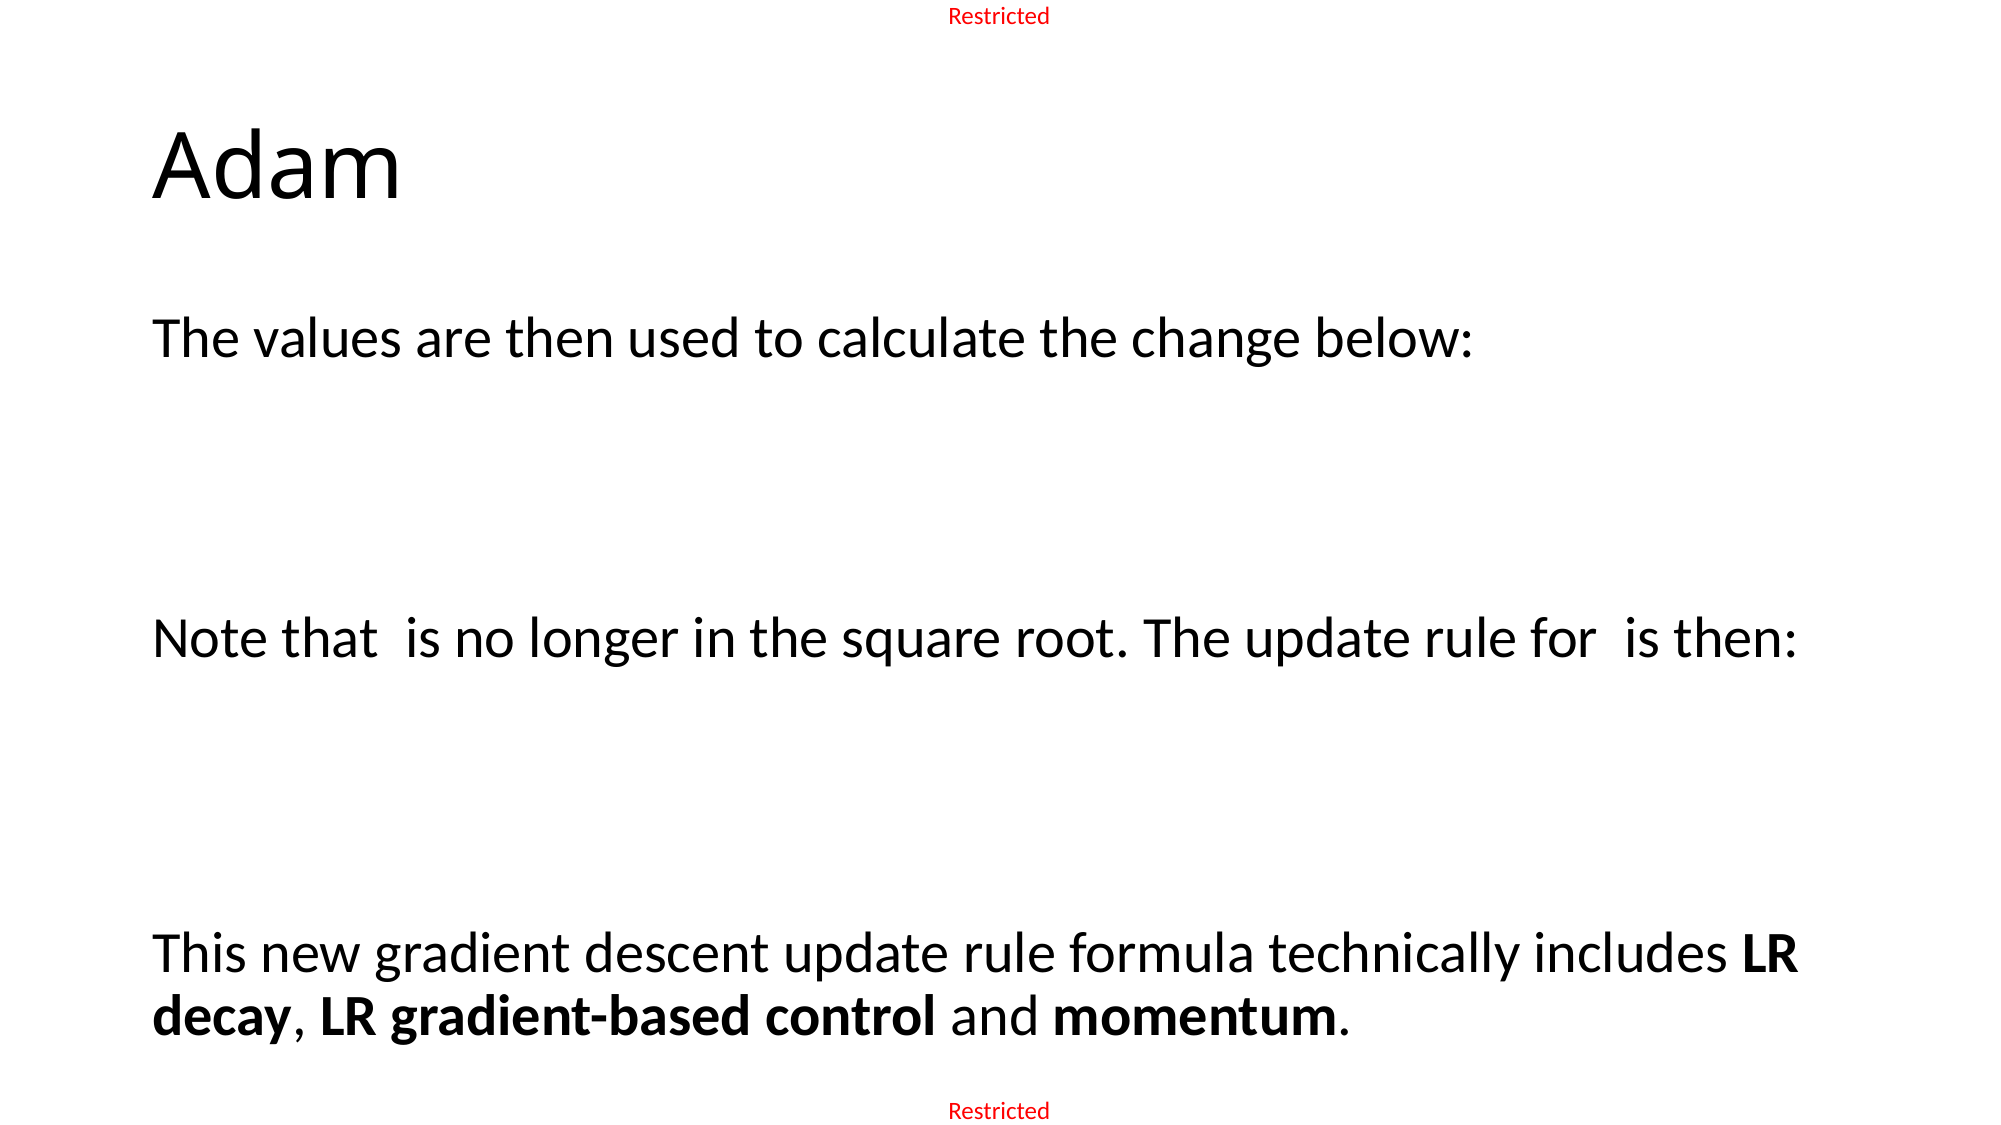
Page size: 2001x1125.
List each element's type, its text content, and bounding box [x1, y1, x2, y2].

title Adam [137, 59, 1863, 278]
